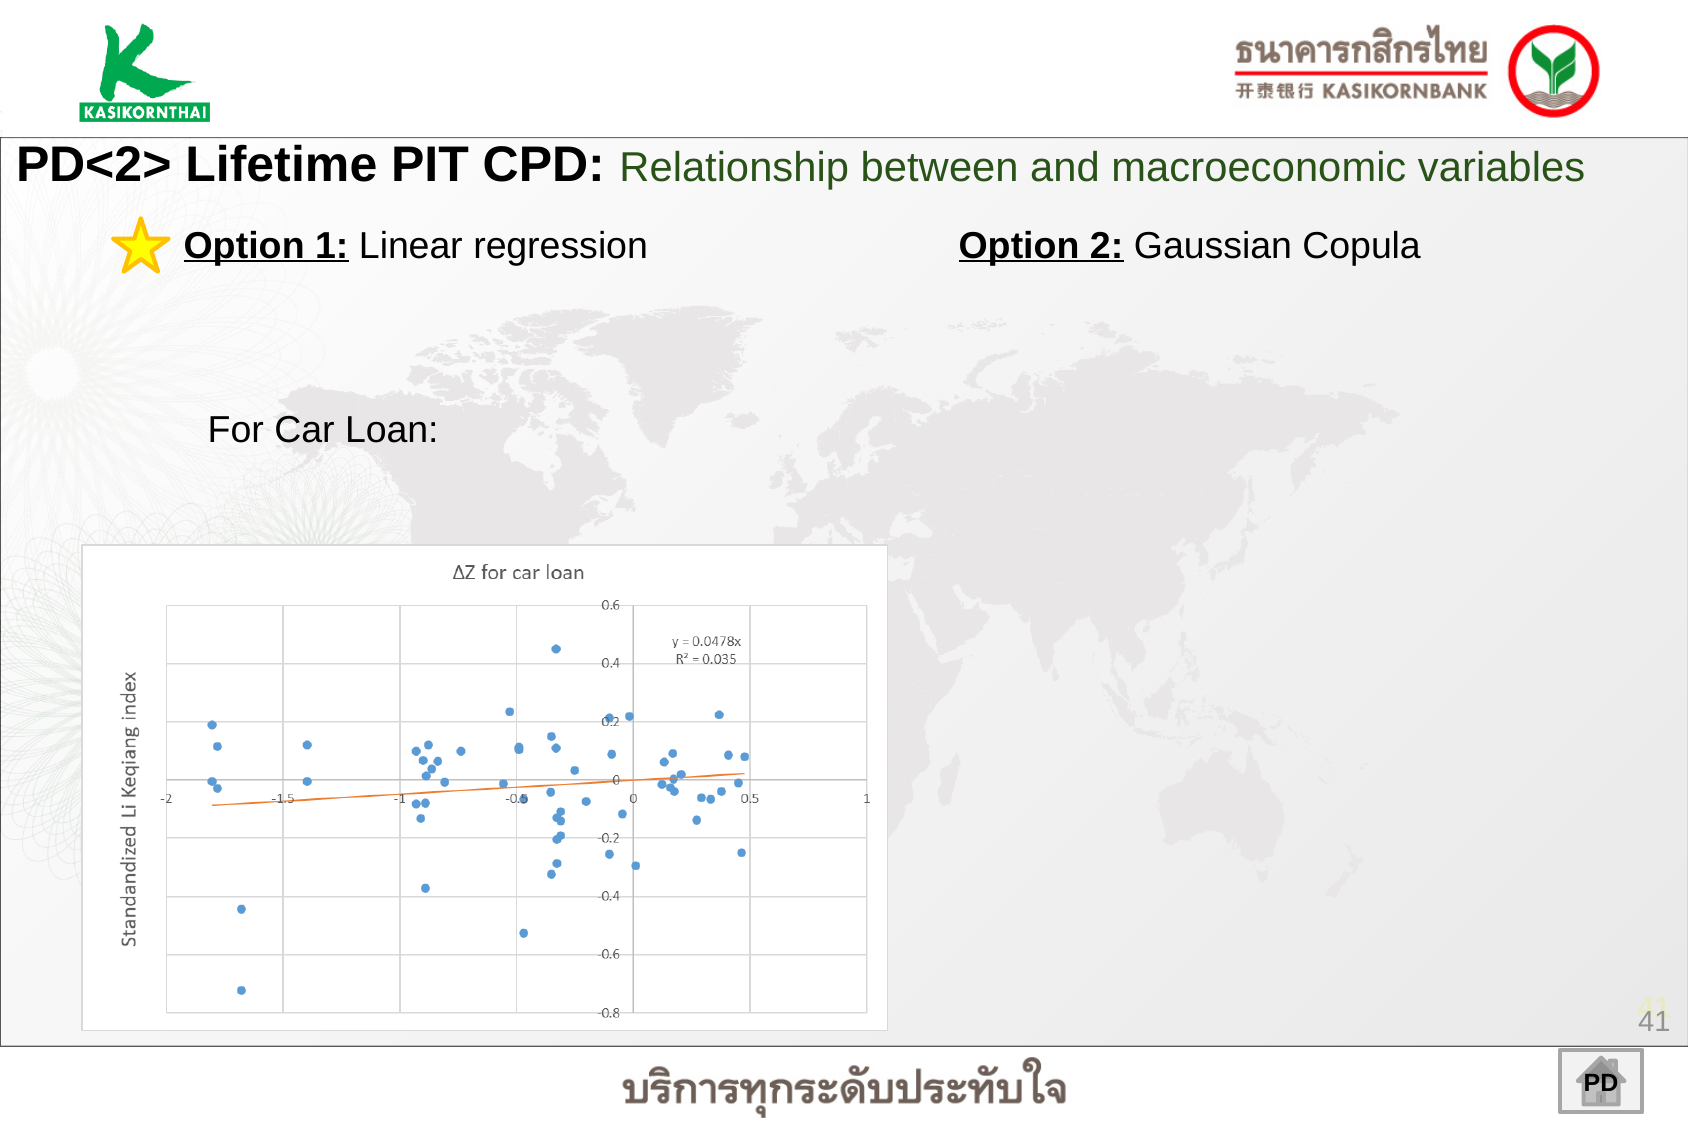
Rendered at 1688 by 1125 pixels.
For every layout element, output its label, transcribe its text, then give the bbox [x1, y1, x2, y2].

text_box PD [1558, 1048, 1644, 1114]
text_box [111, 216, 171, 274]
picture [0, 1049, 1688, 1125]
picture [1233, 23, 1601, 120]
picture [80, 544, 888, 1031]
picture [79, 23, 210, 122]
